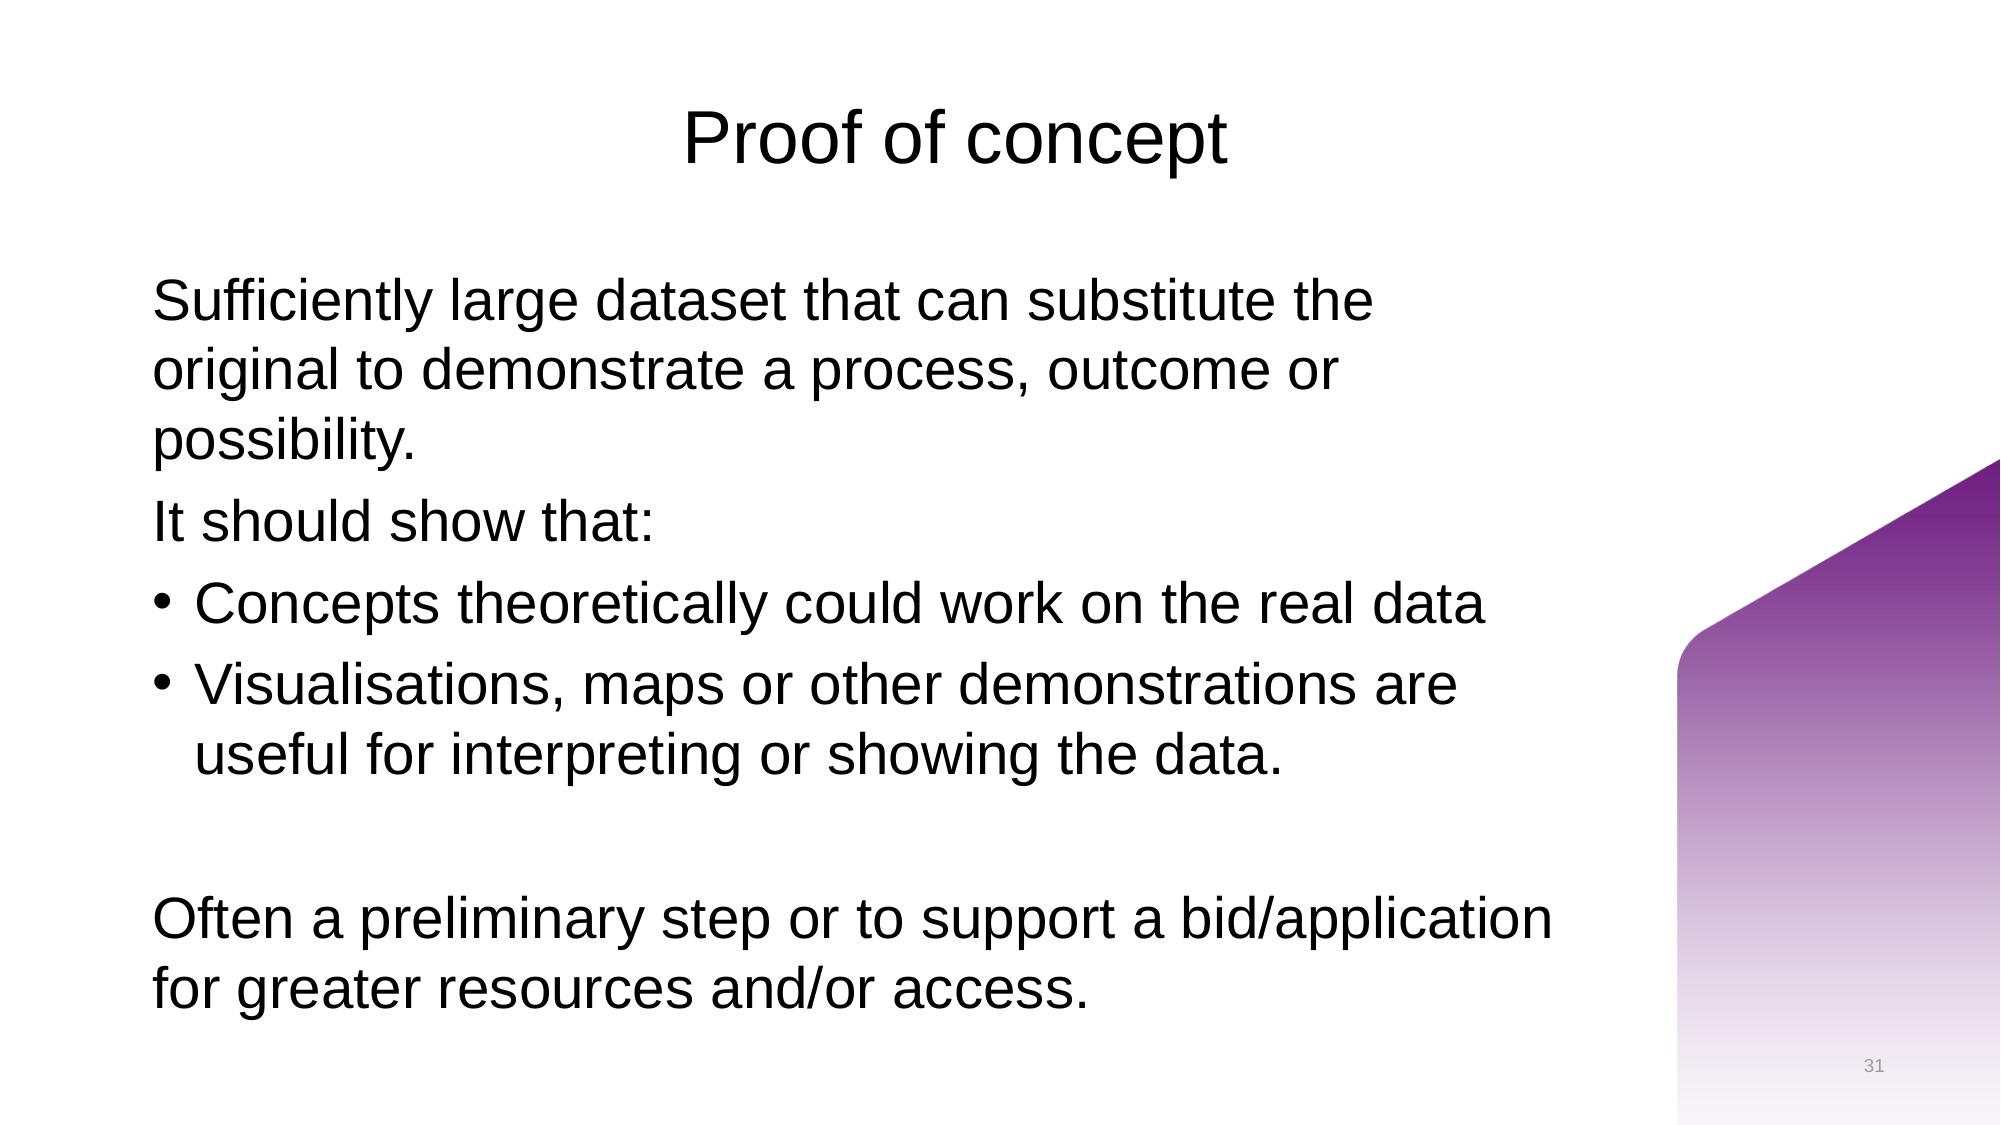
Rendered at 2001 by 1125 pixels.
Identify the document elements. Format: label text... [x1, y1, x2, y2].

title Proof of concept [137, 88, 1775, 179]
list Sufficiently large dataset that can substitute the original to demonstrate a process, outcome or possibility. It should show that: Concepts theoretically could work on the real data Visualisations, maps or other demonstrations are useful for interpreting or showing the data. Often a preliminary step or to support a bid/application for greater resources and/or access. [137, 254, 1589, 921]
picture [1166, 200, 2000, 1125]
slide_number 31 [1433, 1035, 1900, 1095]
